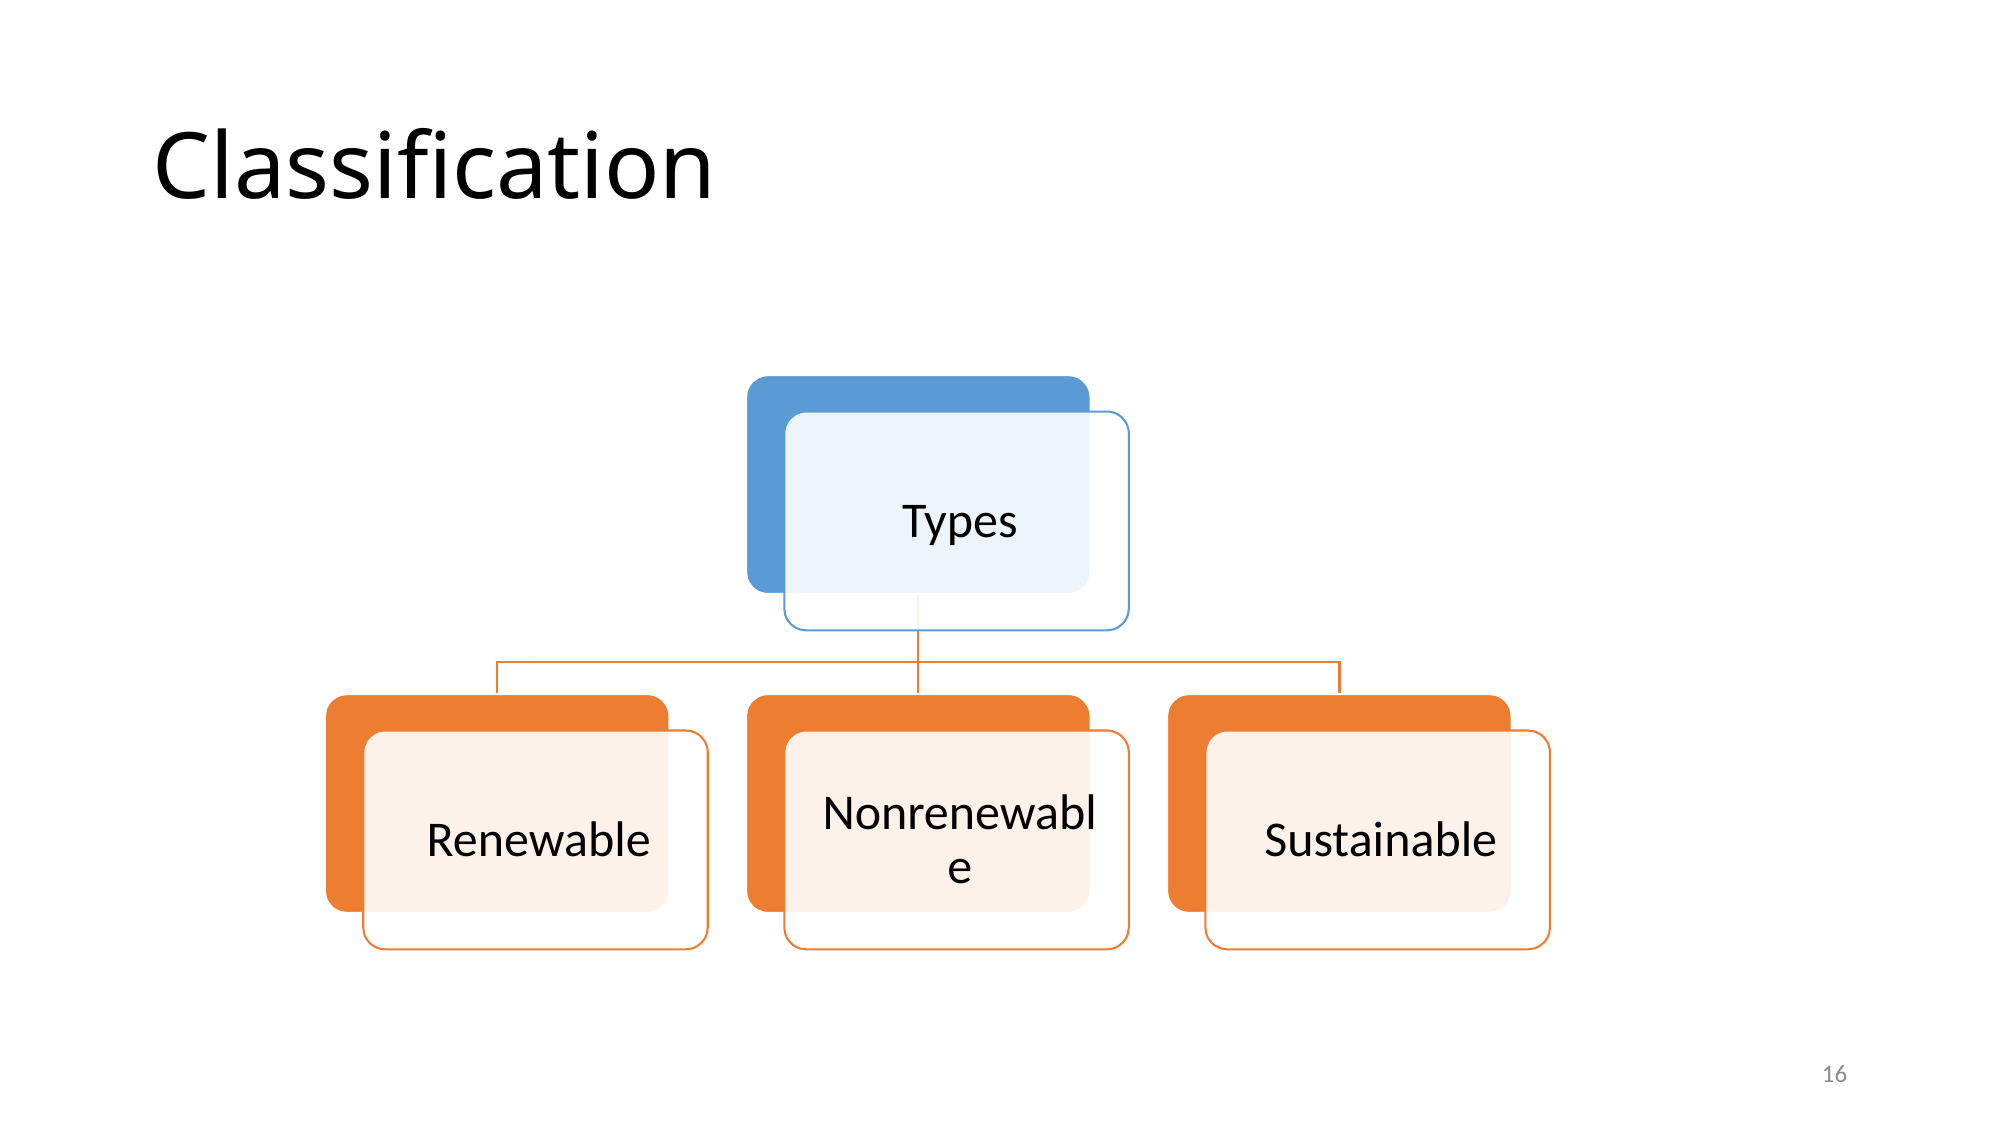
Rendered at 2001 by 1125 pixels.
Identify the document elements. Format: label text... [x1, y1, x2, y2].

title Classification [137, 59, 1863, 278]
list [324, 262, 1550, 1062]
slide_number 16 [1412, 1042, 1863, 1103]
